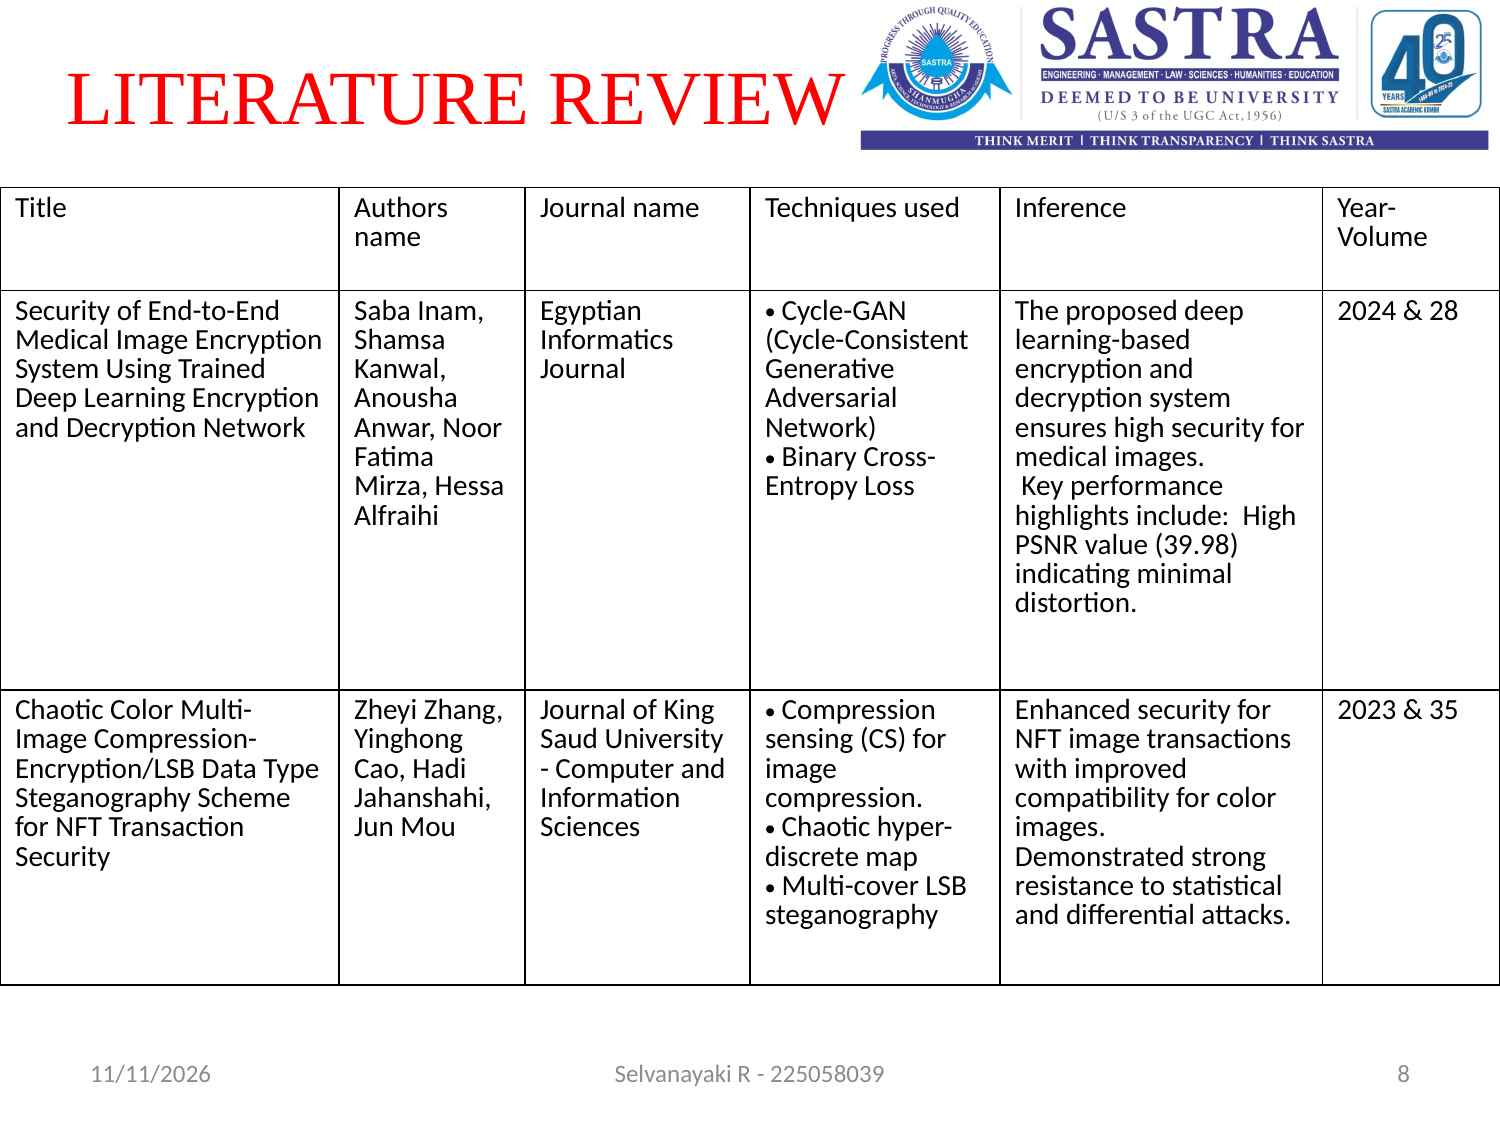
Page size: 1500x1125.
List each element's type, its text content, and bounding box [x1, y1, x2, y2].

table_cell Enhanced security for NFT image transactions with improved compatibility for color images. Demonstrated strong resistance to statistical and differential attacks. [1001, 691, 1322, 984]
table_header Inference [1001, 188, 1322, 290]
table_header Authors name [340, 188, 524, 290]
table_cell Chaotic Color Multi-Image Compression-Encryption/LSB Data Type Steganography Scheme for NFT Transaction Security [1, 691, 338, 984]
table_cell Zheyi Zhang, Yinghong Cao, Hadi Jahanshahi, Jun Mou [340, 691, 524, 984]
table_cell Egyptian Informatics Journal [526, 291, 749, 689]
title LITERATURE REVIEW [24, 0, 888, 187]
footer Selvanayaki R - 225058039 [512, 1042, 988, 1103]
picture [846, 0, 1500, 151]
table_cell Saba Inam, Shamsa Kanwal, Anousha Anwar, Noor Fatima Mirza, Hessa Alfraihi [340, 291, 524, 689]
slide_number 8 [1074, 1042, 1425, 1103]
table_cell The proposed deep learning-based encryption and decryption system ensures high security for medical images. Key performance highlights include: High PSNR value (39.98) indicating minimal distortion. [1001, 291, 1322, 689]
table_header Journal name [526, 188, 749, 290]
table_cell Compression sensing (CS) for image compression. Chaotic hyper-discrete map Multi-cover LSB steganography [751, 691, 999, 984]
table_header Year- Volume [1323, 188, 1499, 290]
table_header Techniques used [751, 188, 999, 290]
table_cell 2023 & 35 [1323, 691, 1499, 984]
table_cell Cycle-GAN (Cycle-Consistent Generative Adversarial Network) Binary Cross-Entropy Loss [751, 291, 999, 689]
table_cell Journal of King Saud University - Computer and Information Sciences [526, 691, 749, 984]
table_header Title [1, 188, 338, 290]
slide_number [75, 1042, 425, 1103]
table_cell 2024 & 28 [1323, 291, 1499, 689]
table_cell Security of End-to-End Medical Image Encryption System Using Trained Deep Learning Encryption and Decryption Network [1, 291, 338, 689]
